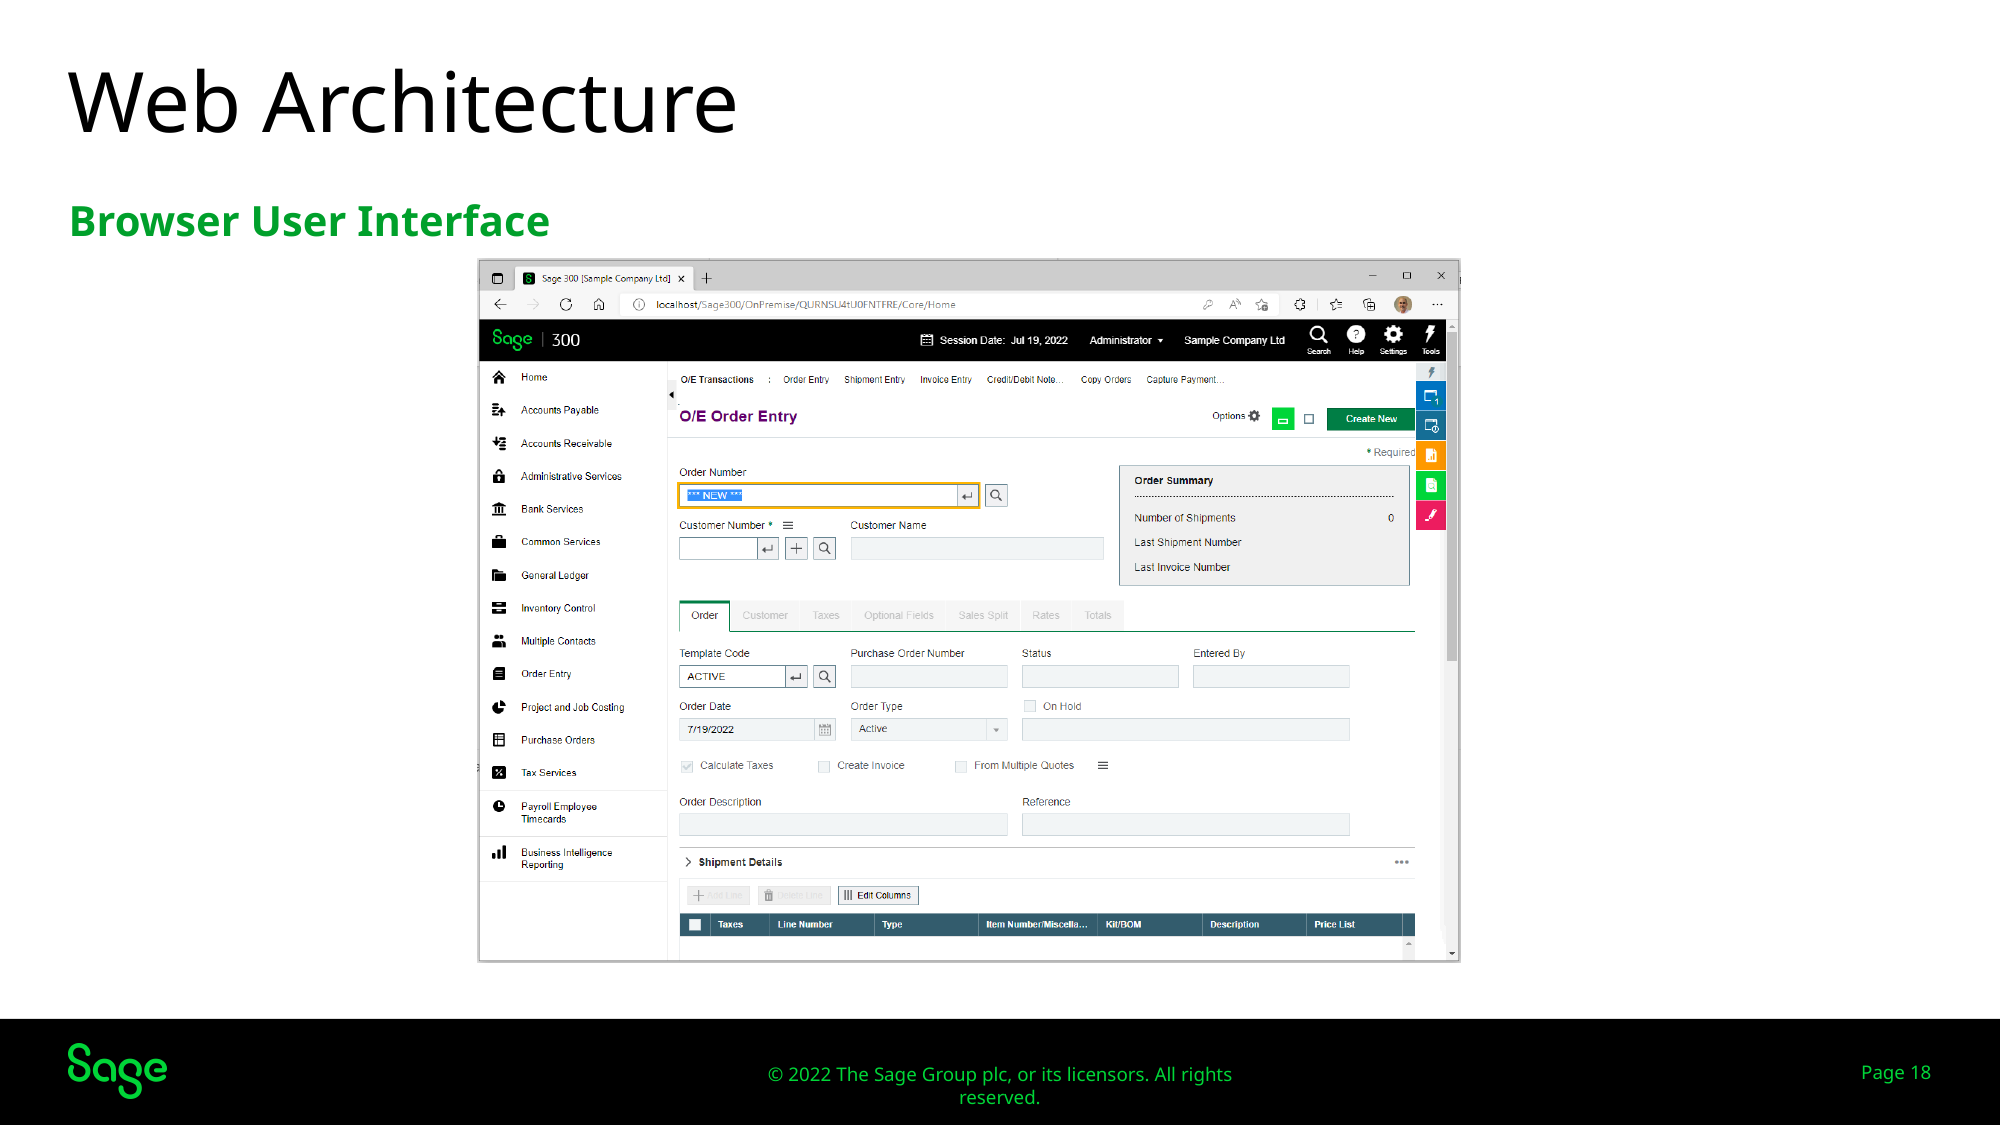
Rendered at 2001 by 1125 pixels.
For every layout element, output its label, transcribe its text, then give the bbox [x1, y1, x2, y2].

picture [477, 258, 1461, 963]
title Web Architecture [67, 49, 1930, 147]
picture [68, 1043, 167, 1099]
slide_number Page 18 [1809, 1043, 1947, 1104]
list Browser User Interface [68, 186, 1930, 259]
